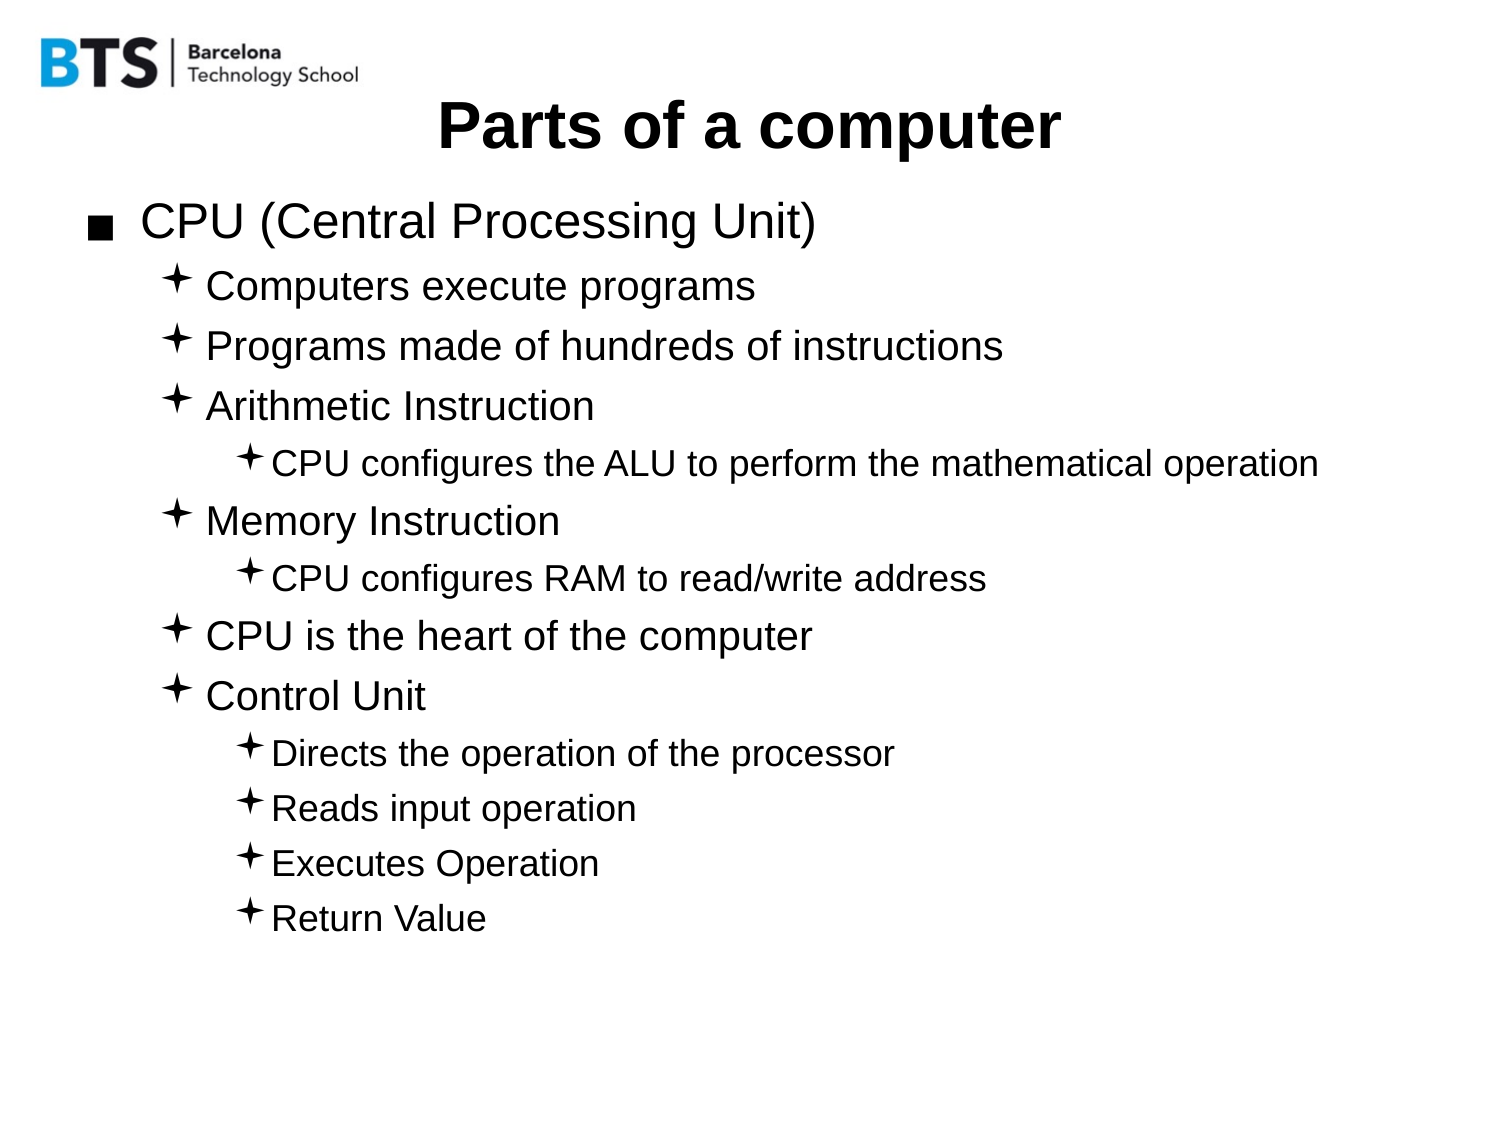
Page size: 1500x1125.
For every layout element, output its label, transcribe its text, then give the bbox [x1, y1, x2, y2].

picture [19, 22, 381, 103]
list CPU (Central Processing Unit) Computers execute programs Programs made of hundreds of instructions Arithmetic Instruction CPU configures the ALU to perform the mathematical operation Memory Instruction CPU configures RAM to read/write address CPU is the heart of the computer Control Unit Directs the operation of the processor Reads input operation Executes Operation Return Value [68, 181, 1419, 985]
picture [52, 47, 66, 58]
title Parts of a computer [75, 28, 1425, 216]
picture [52, 65, 67, 78]
